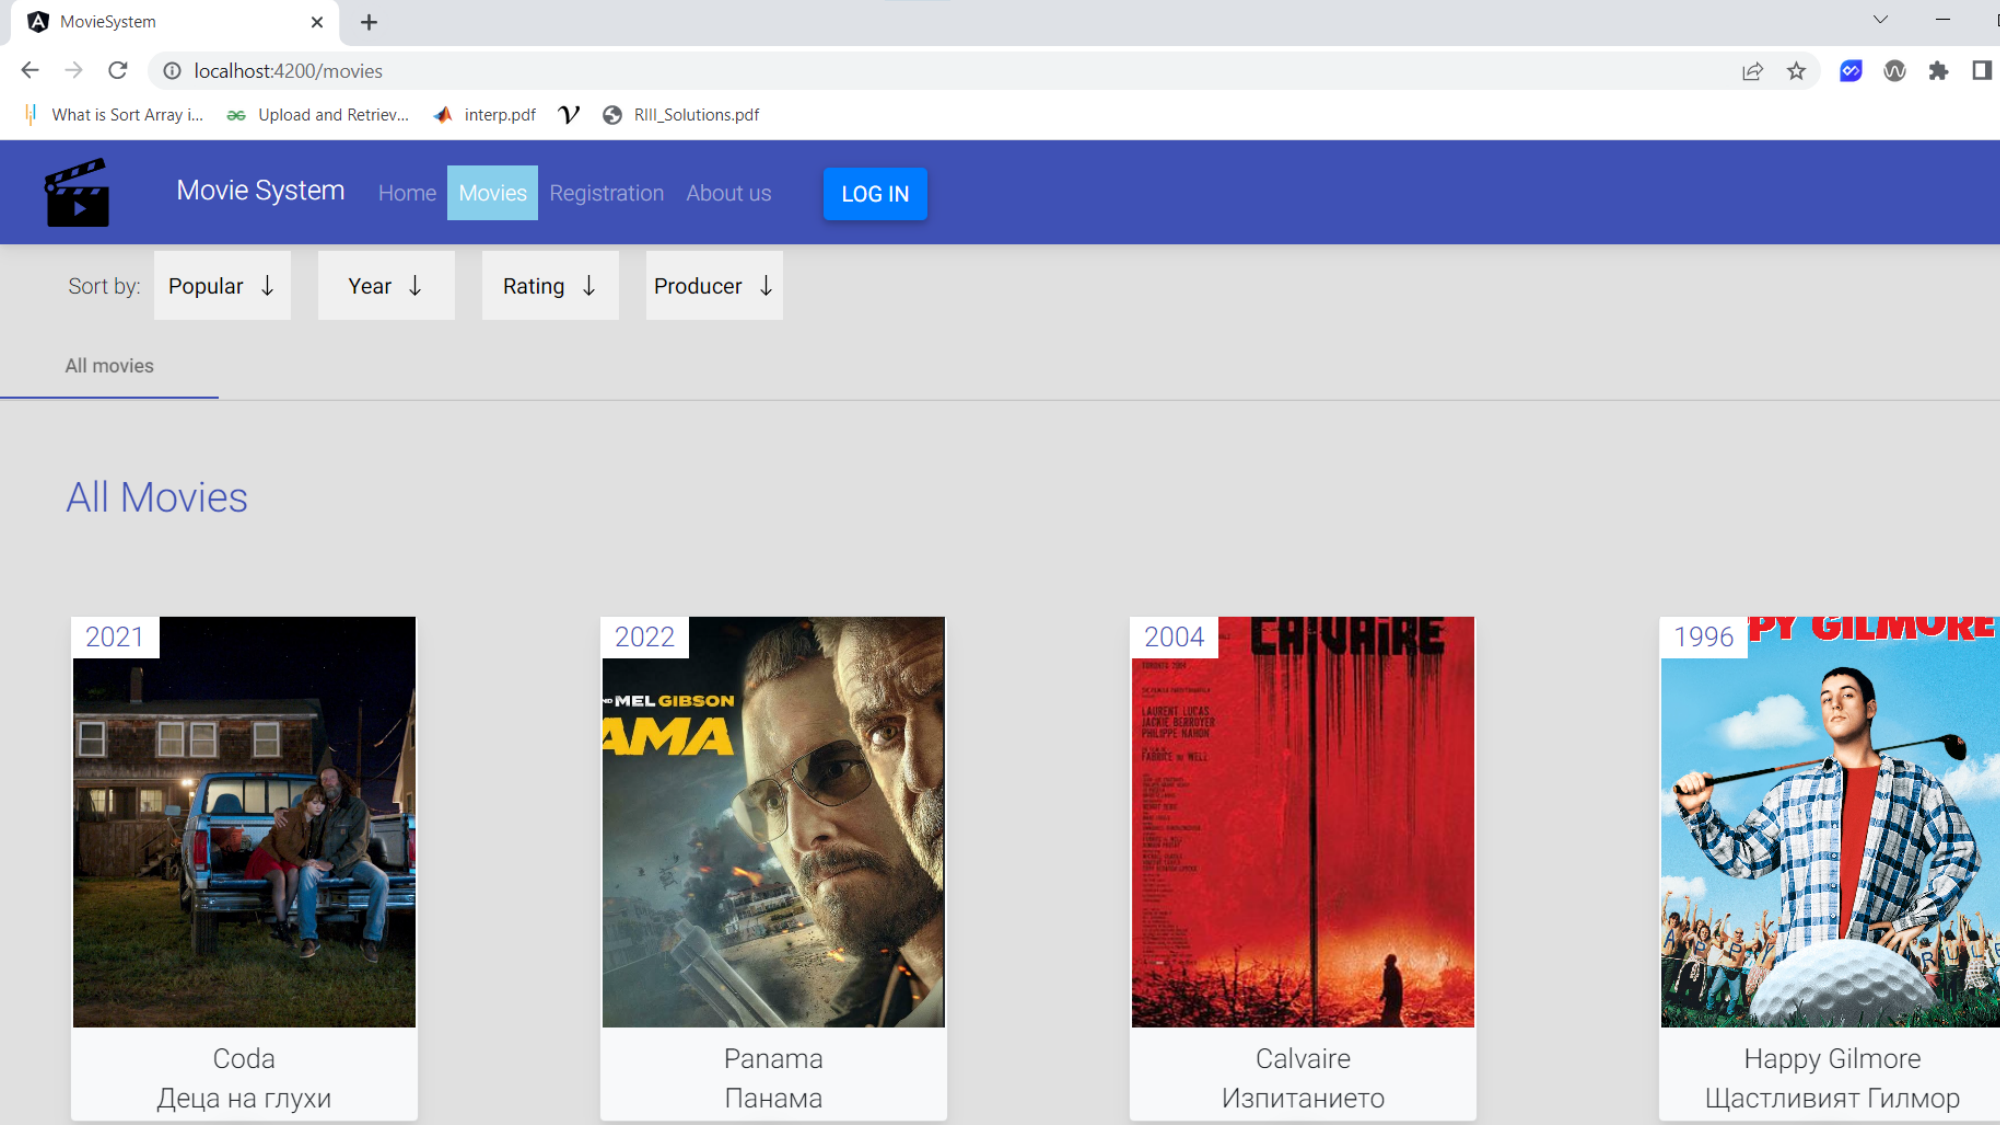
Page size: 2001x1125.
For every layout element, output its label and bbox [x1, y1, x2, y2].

list [0, 0, 2000, 1125]
